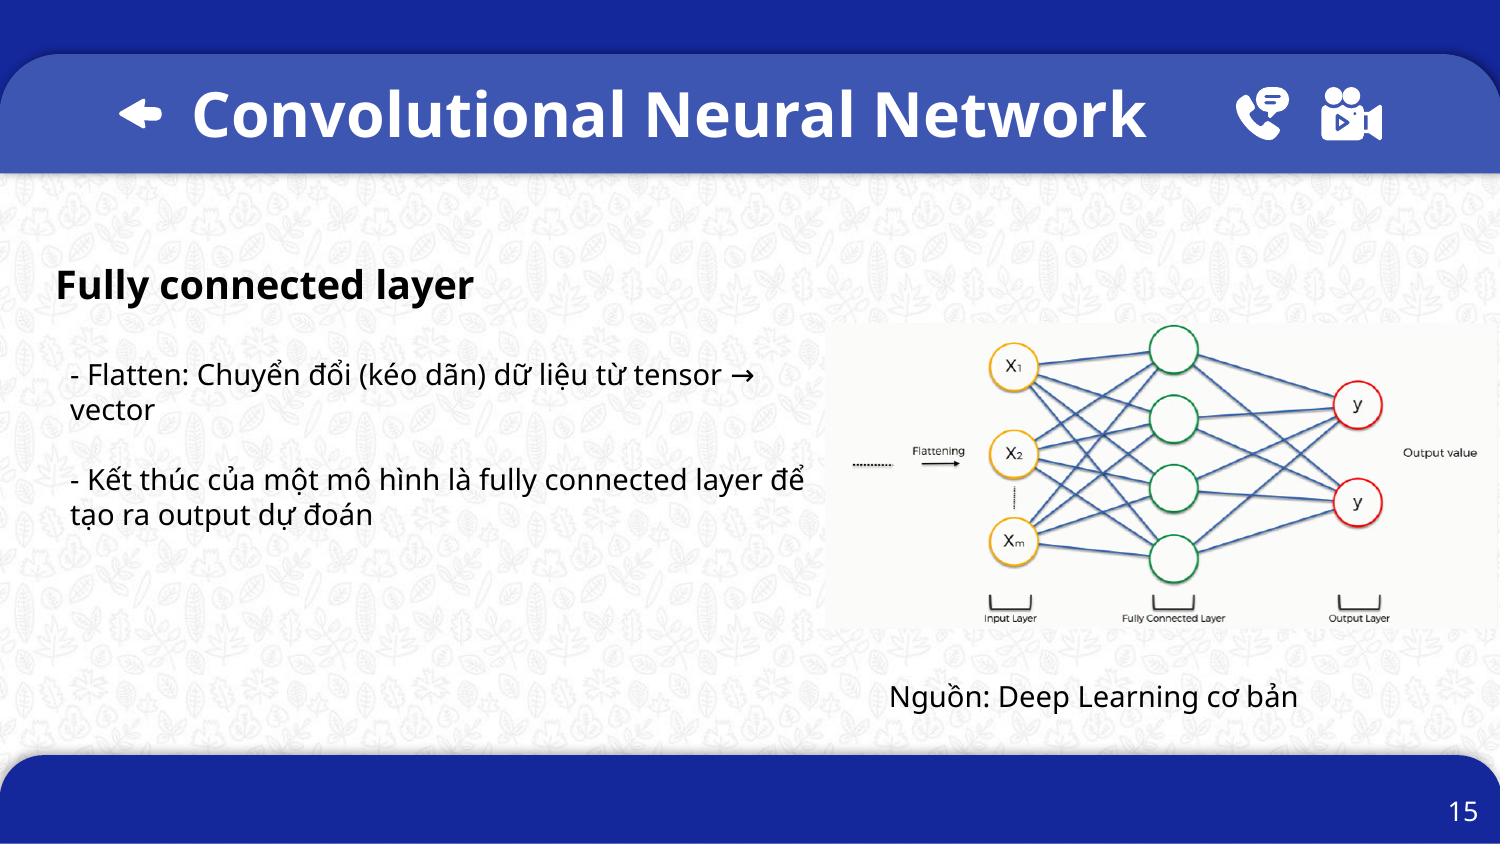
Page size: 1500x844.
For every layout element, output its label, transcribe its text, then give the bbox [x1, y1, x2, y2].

text_box Nguồn: Deep Learning cơ bản [873, 662, 1449, 728]
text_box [1234, 86, 1383, 141]
picture [0, 174, 1500, 788]
text_box [119, 98, 162, 129]
text_box Fully connected layer [40, 244, 764, 323]
title Convolutional Neural Network [176, 60, 1382, 155]
slide_number ‹#› [1403, 779, 1494, 844]
text_box - Flatten: Chuyển đổi (kéo dãn) dữ liệu từ tensor → vector - Kết thúc của một mô hình là fully connected layer để tạo ra output dự đoán [55, 341, 820, 547]
